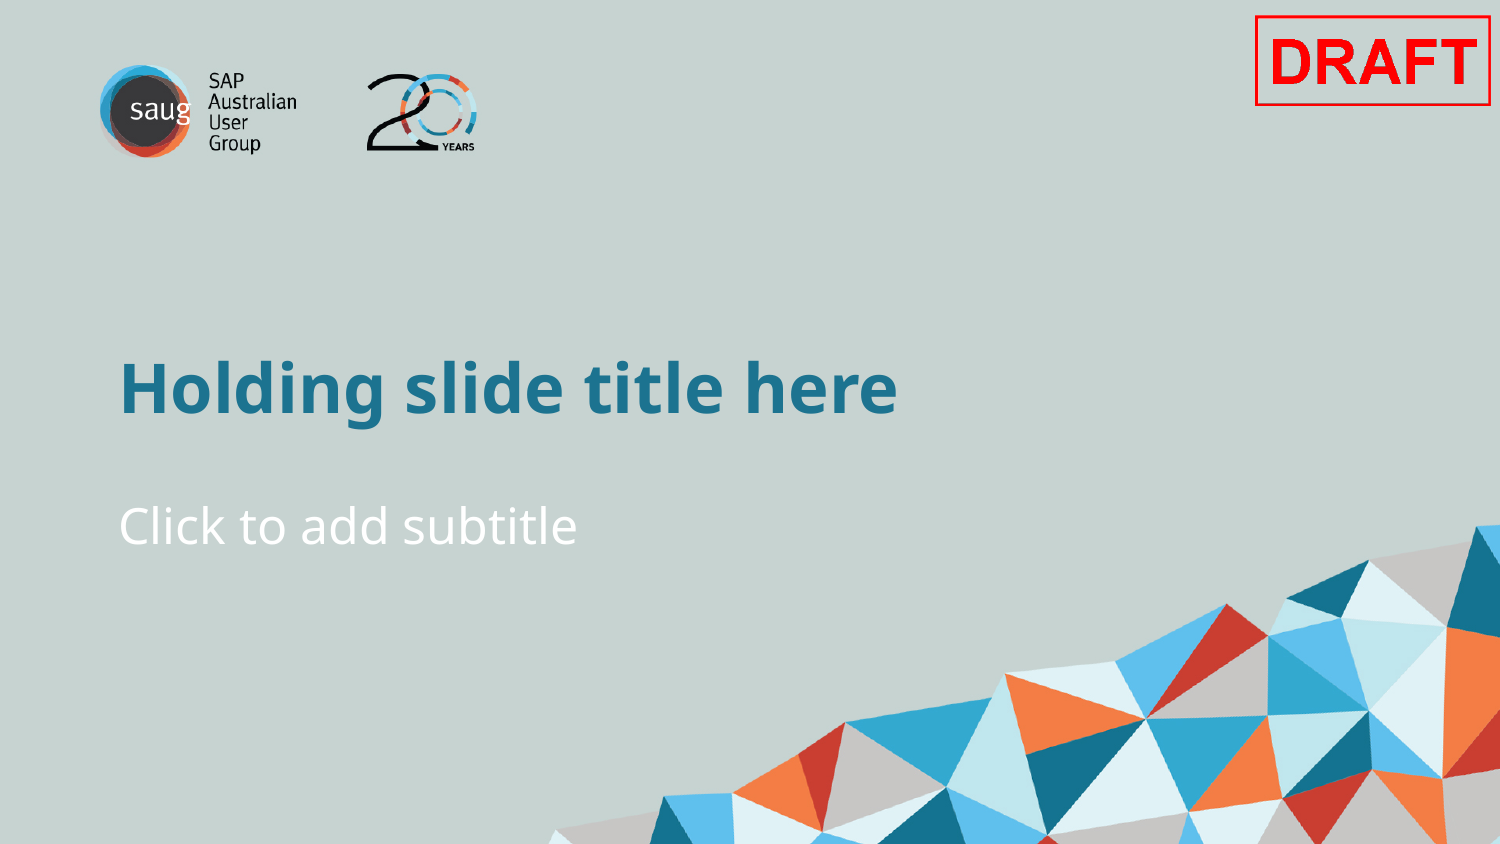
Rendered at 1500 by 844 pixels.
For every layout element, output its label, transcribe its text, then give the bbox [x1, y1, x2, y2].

picture [0, 0, 1500, 844]
text_box Click to add subtitle [103, 493, 1397, 657]
title Holding slide title here [103, 309, 1397, 473]
